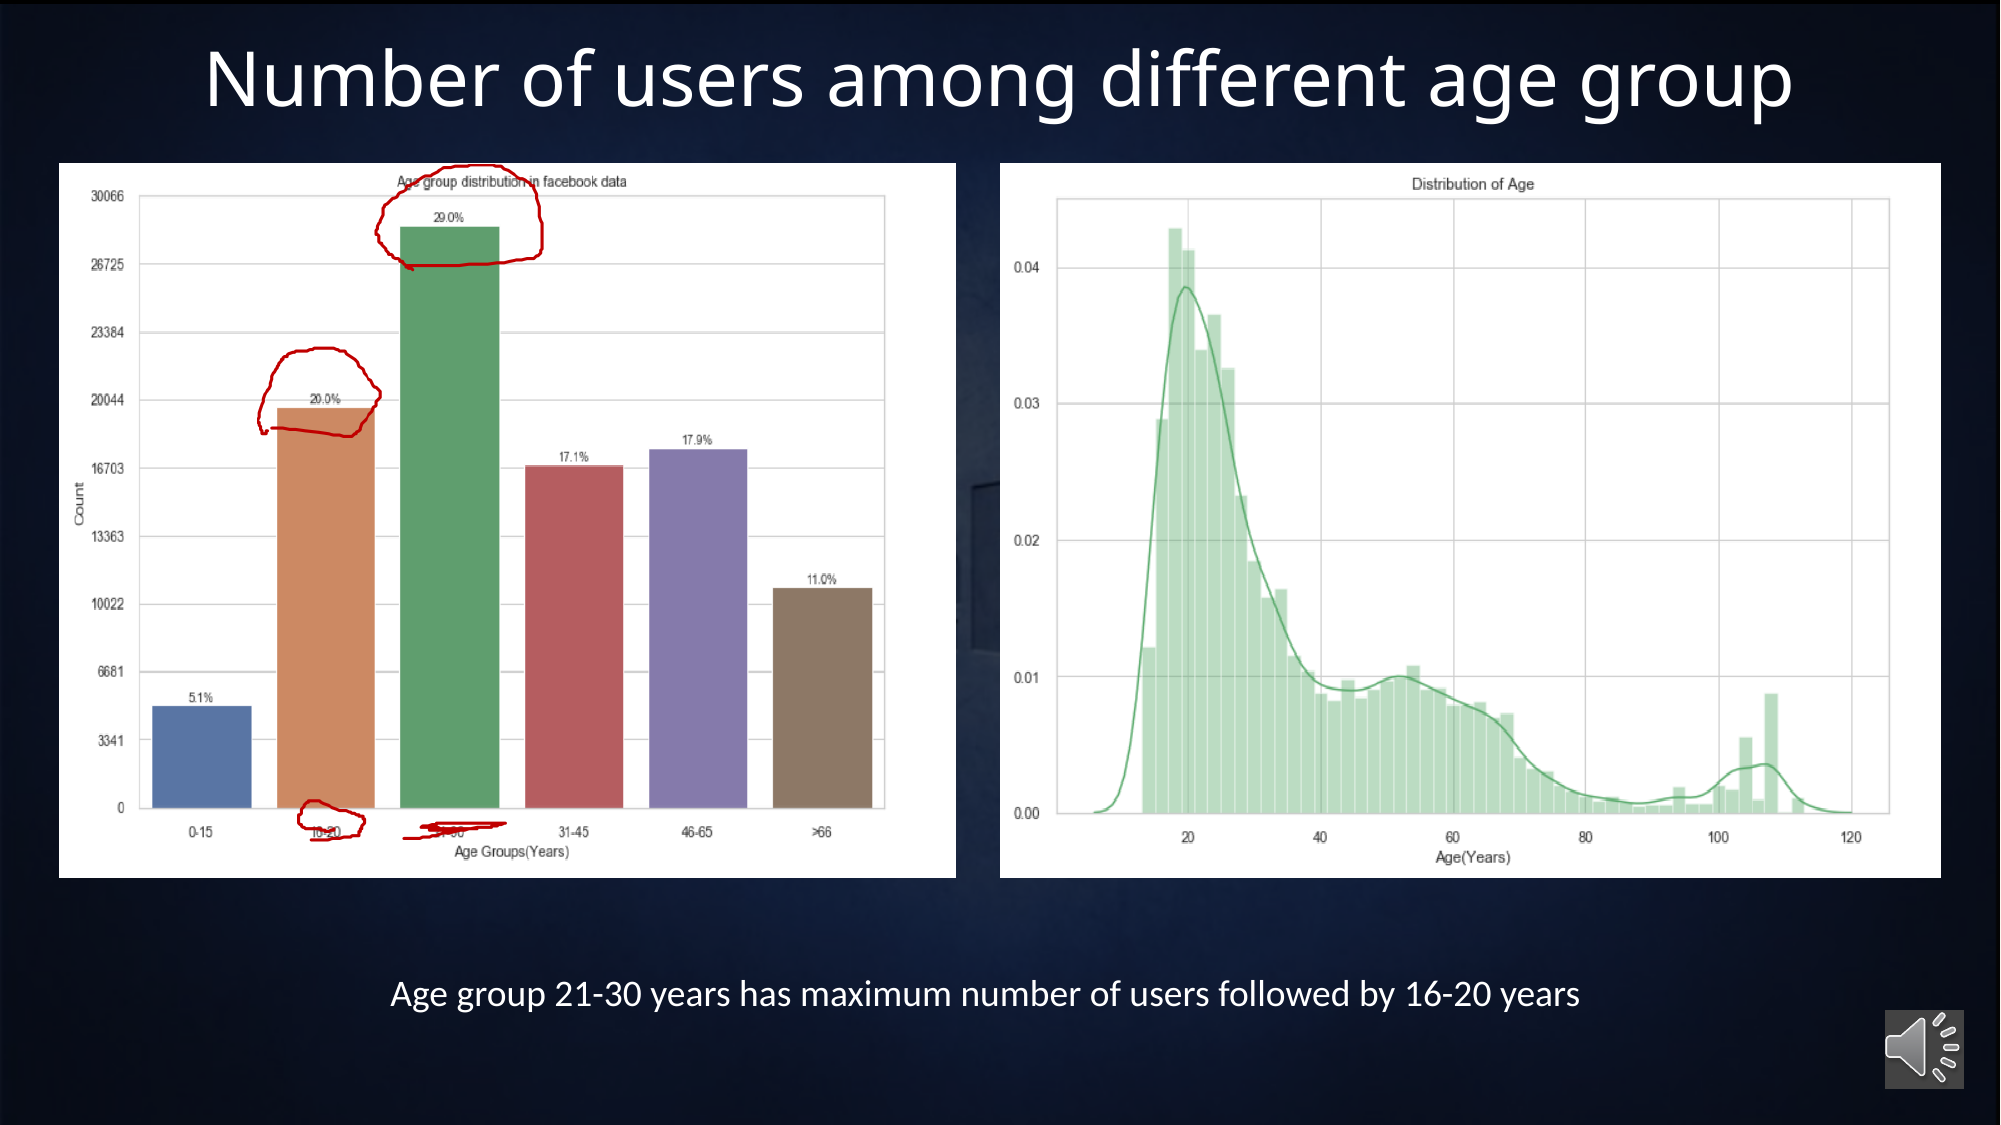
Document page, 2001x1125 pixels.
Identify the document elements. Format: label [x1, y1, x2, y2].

picture [0, 0, 2001, 1125]
text_box [0, 0, 2000, 4]
list [59, 163, 956, 878]
